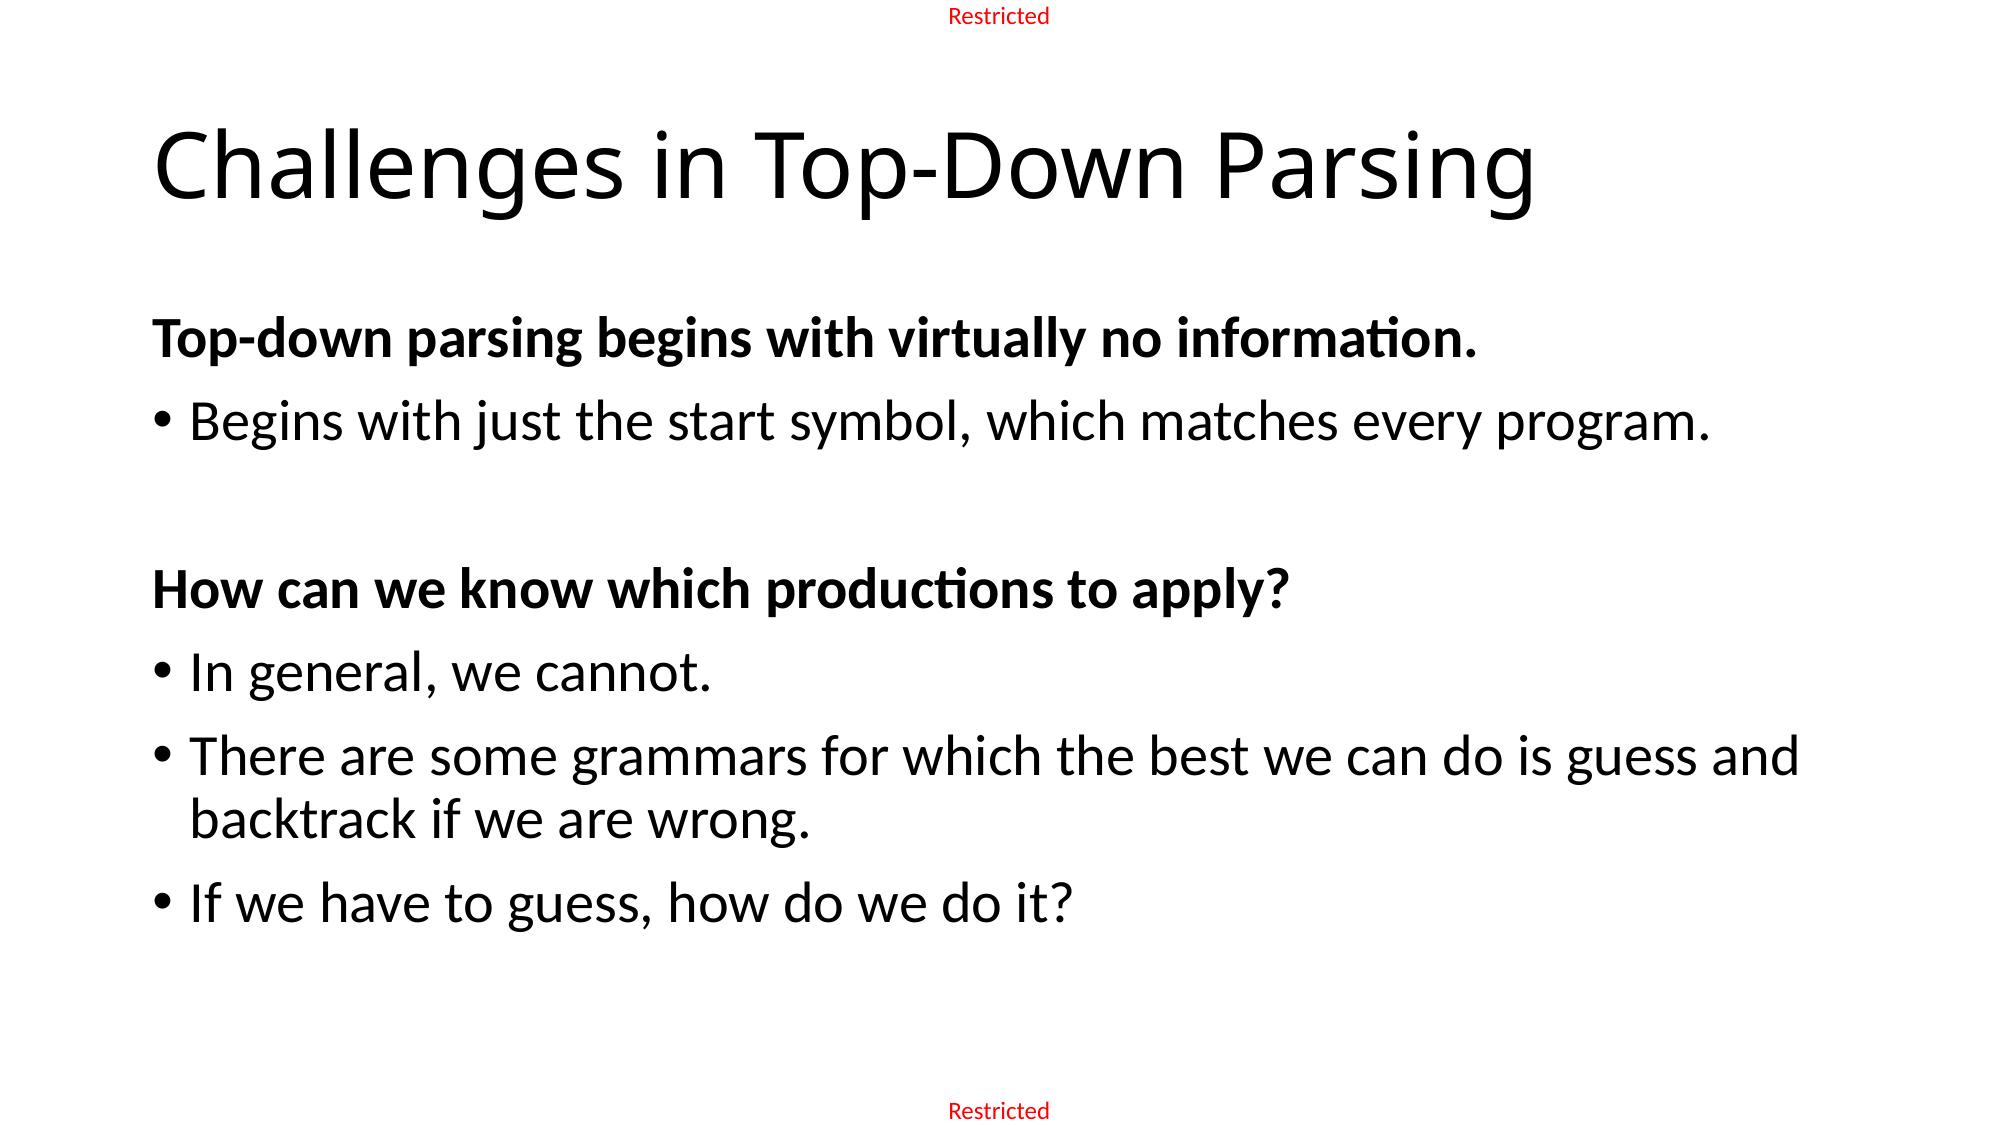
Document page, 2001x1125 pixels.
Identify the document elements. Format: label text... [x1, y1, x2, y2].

list Top-down parsing begins with virtually no information. Begins with just the start symbol, which matches every program. How can we know which productions to apply? In general, we cannot. There are some grammars for which the best we can do is guess and backtrack if we are wrong. If we have to guess, how do we do it? [137, 299, 1863, 1014]
title Challenges in Top-Down Parsing [137, 59, 1863, 278]
